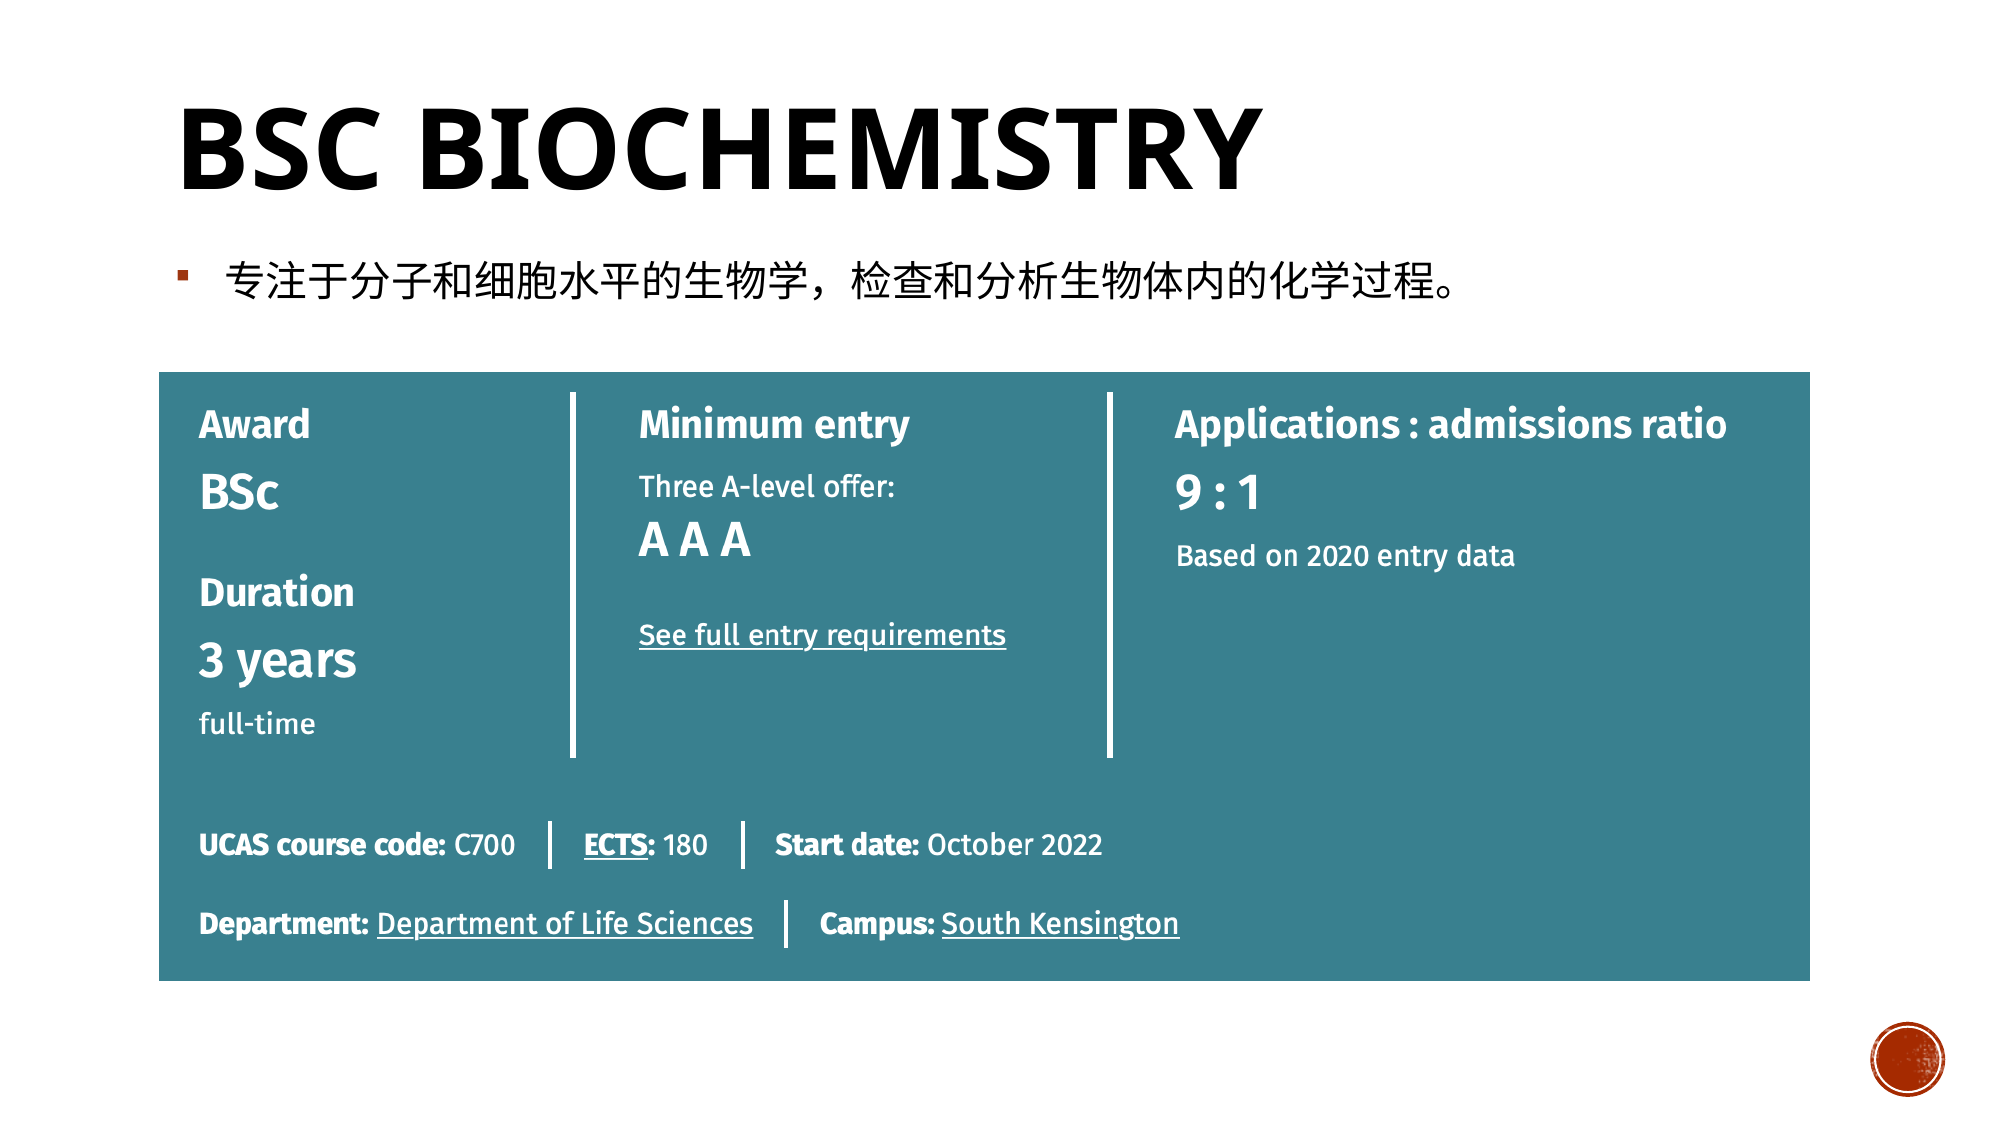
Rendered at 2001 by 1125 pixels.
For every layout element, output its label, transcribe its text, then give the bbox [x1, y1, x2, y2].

list 专注于分子和细胞水平的生物学，检查和分析生物体内的化学过程。 [159, 252, 1810, 359]
picture [160, 372, 1809, 980]
title BSc Biochemistry [159, 49, 1810, 252]
